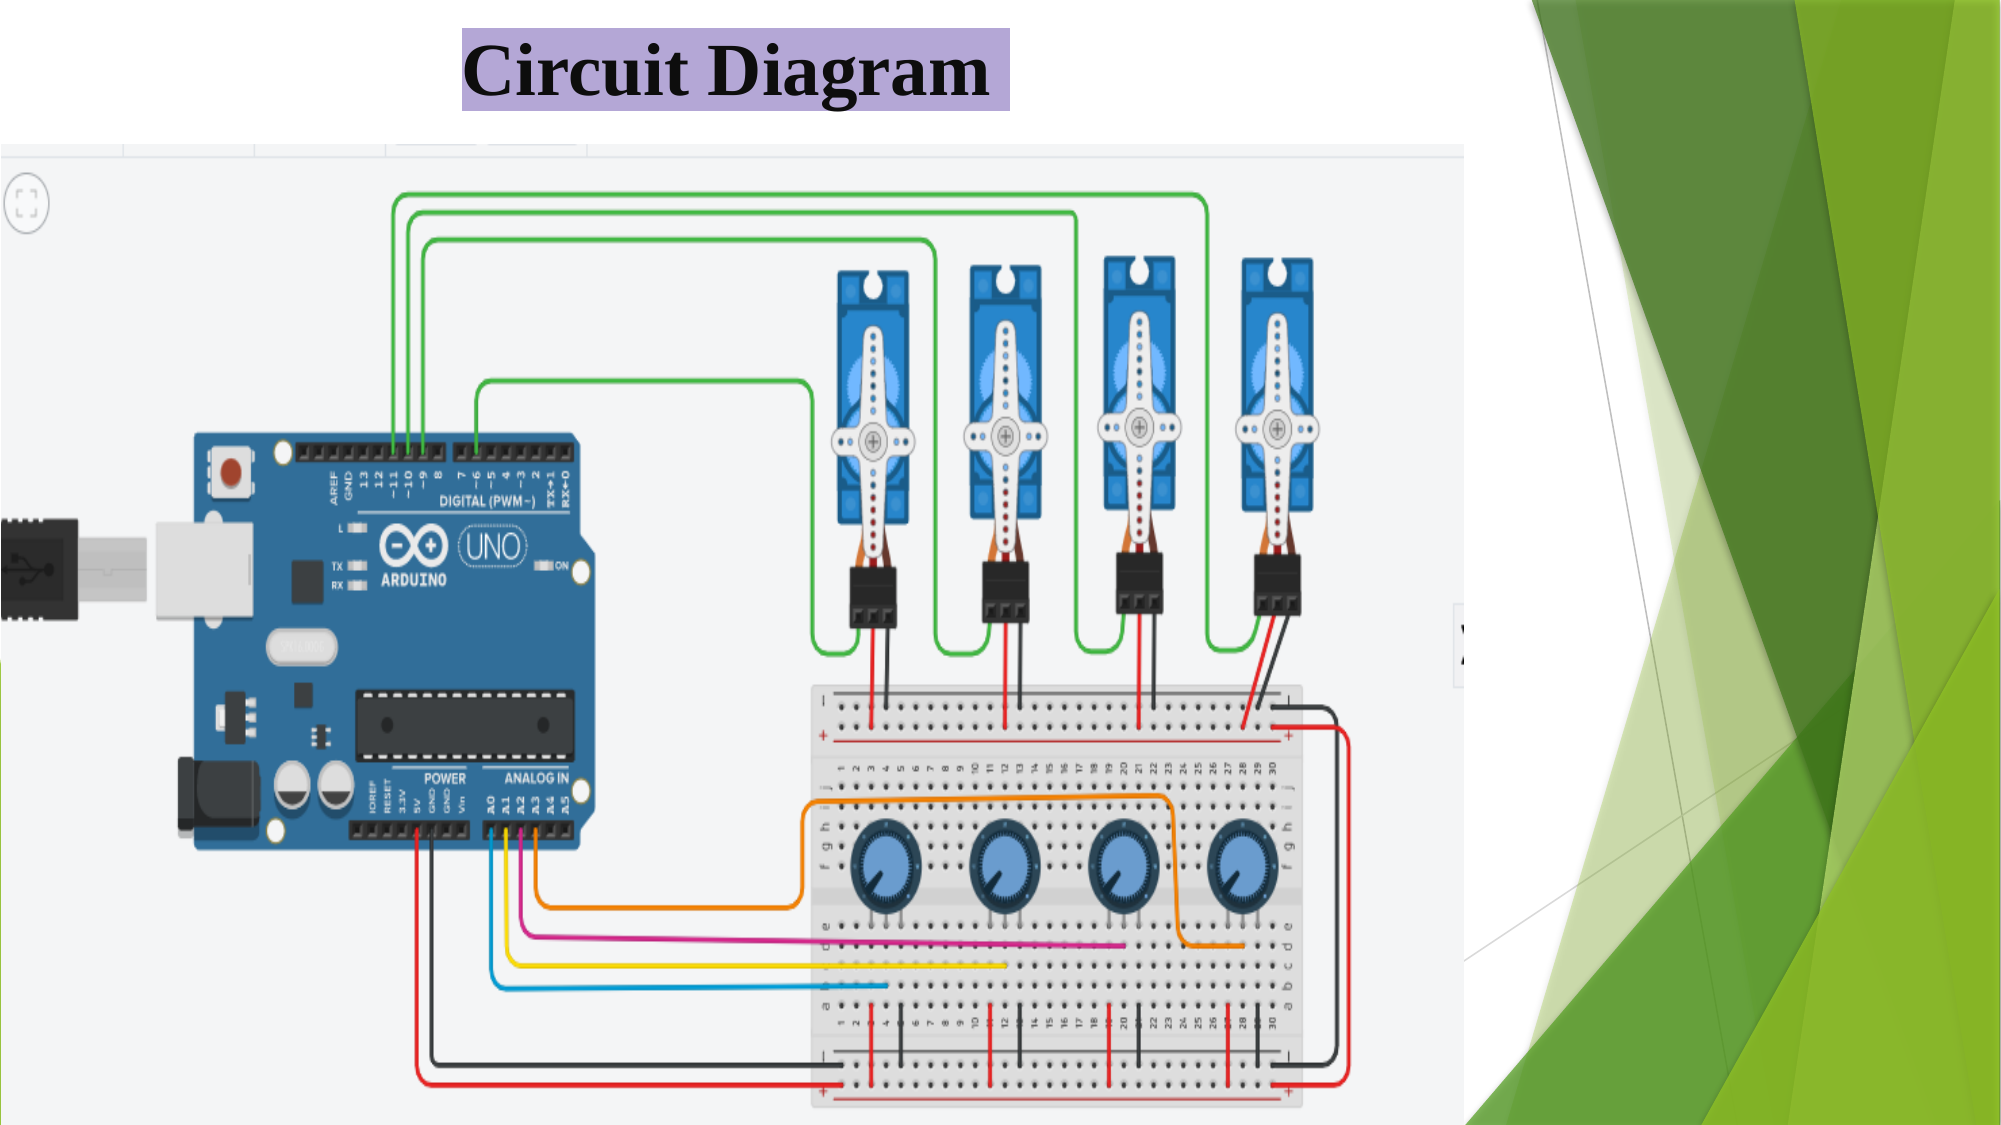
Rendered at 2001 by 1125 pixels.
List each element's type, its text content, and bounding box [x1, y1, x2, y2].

picture [1, 144, 1465, 1125]
title Circuit Diagram [68, 0, 1404, 126]
